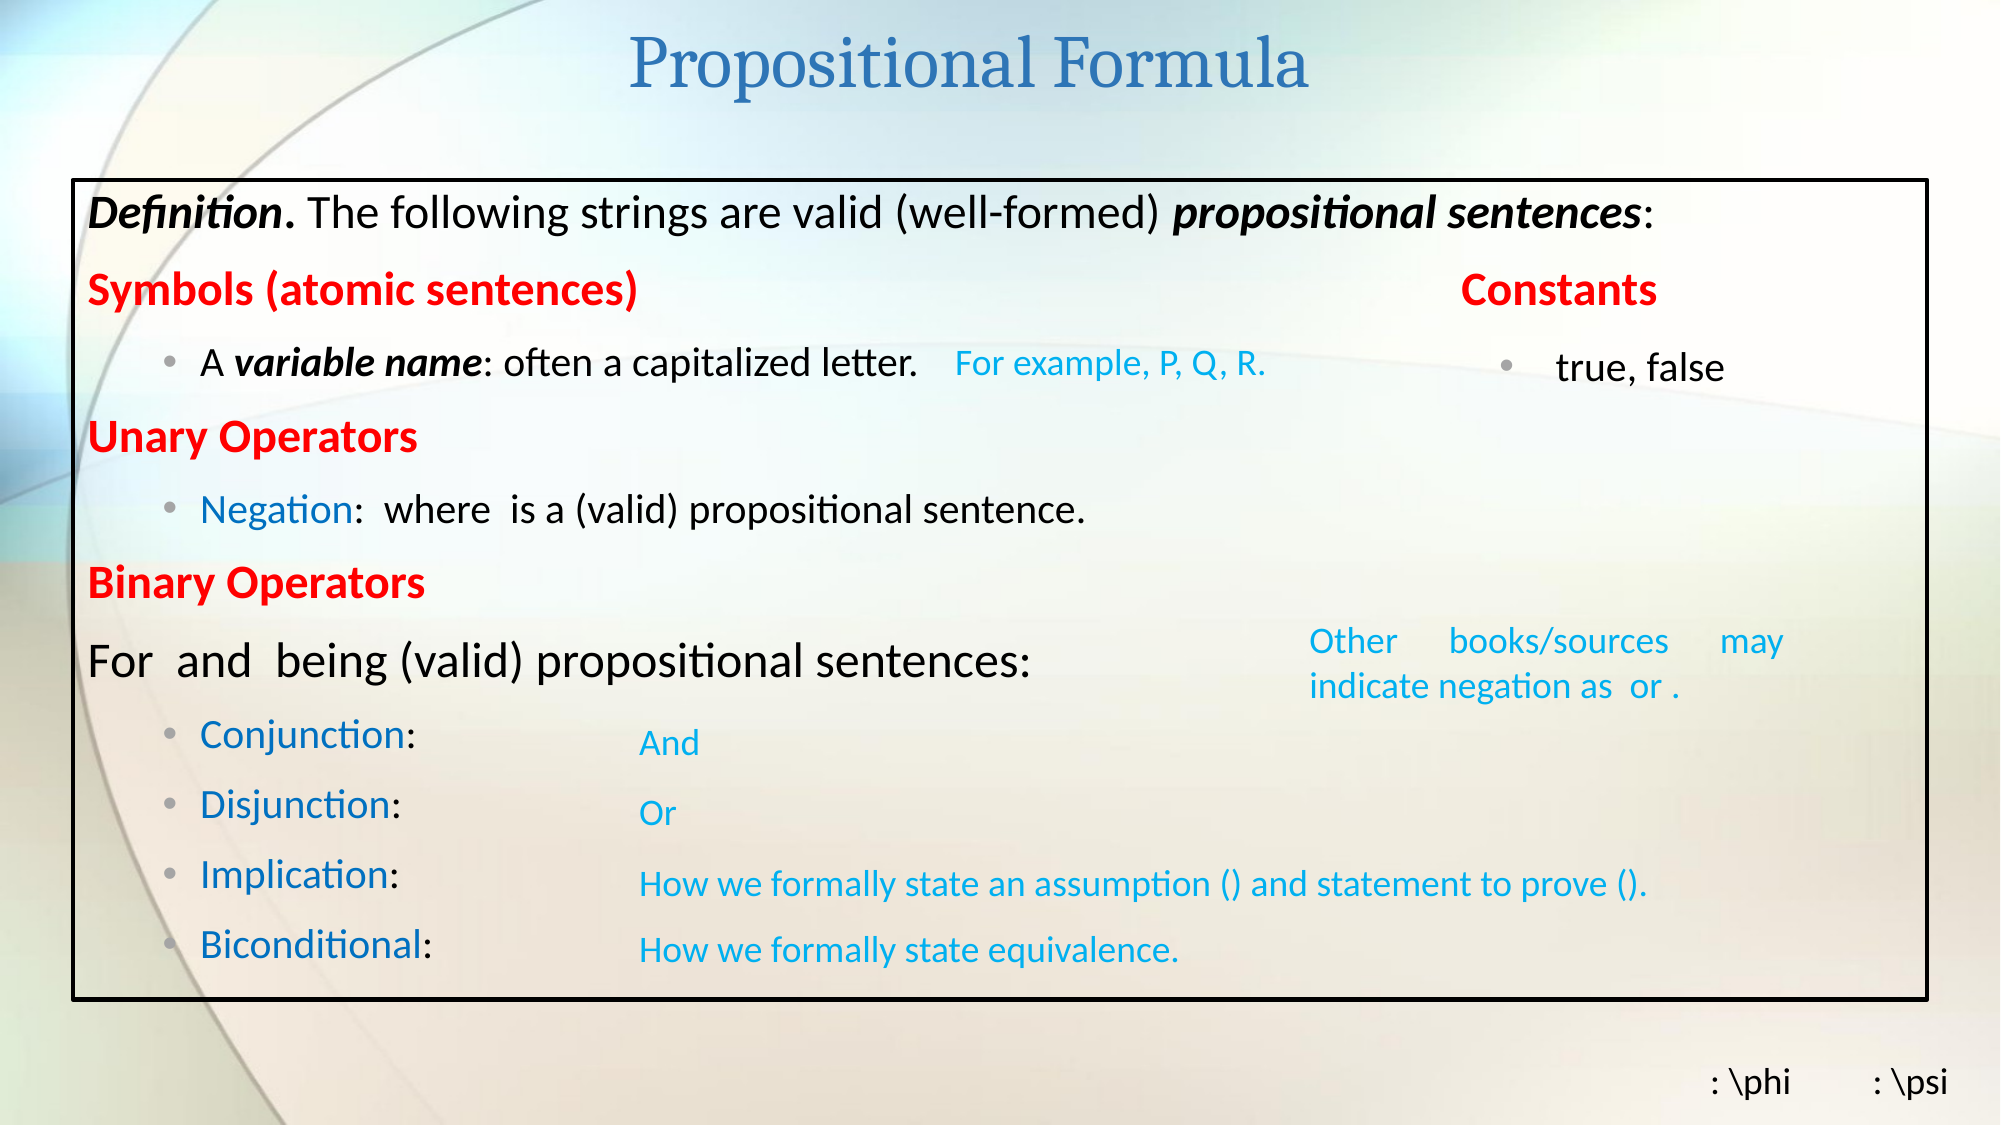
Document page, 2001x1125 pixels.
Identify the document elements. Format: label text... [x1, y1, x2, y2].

text_box How we formally state equivalence. [624, 917, 1207, 978]
text_box Constants true, false [1446, 250, 1761, 398]
picture [0, 0, 2001, 1125]
text_box For example, P, Q, R. [940, 330, 1295, 391]
text_box Or [624, 780, 956, 841]
text_box And [624, 710, 956, 771]
text_box Propositional Formula [77, 11, 1863, 105]
